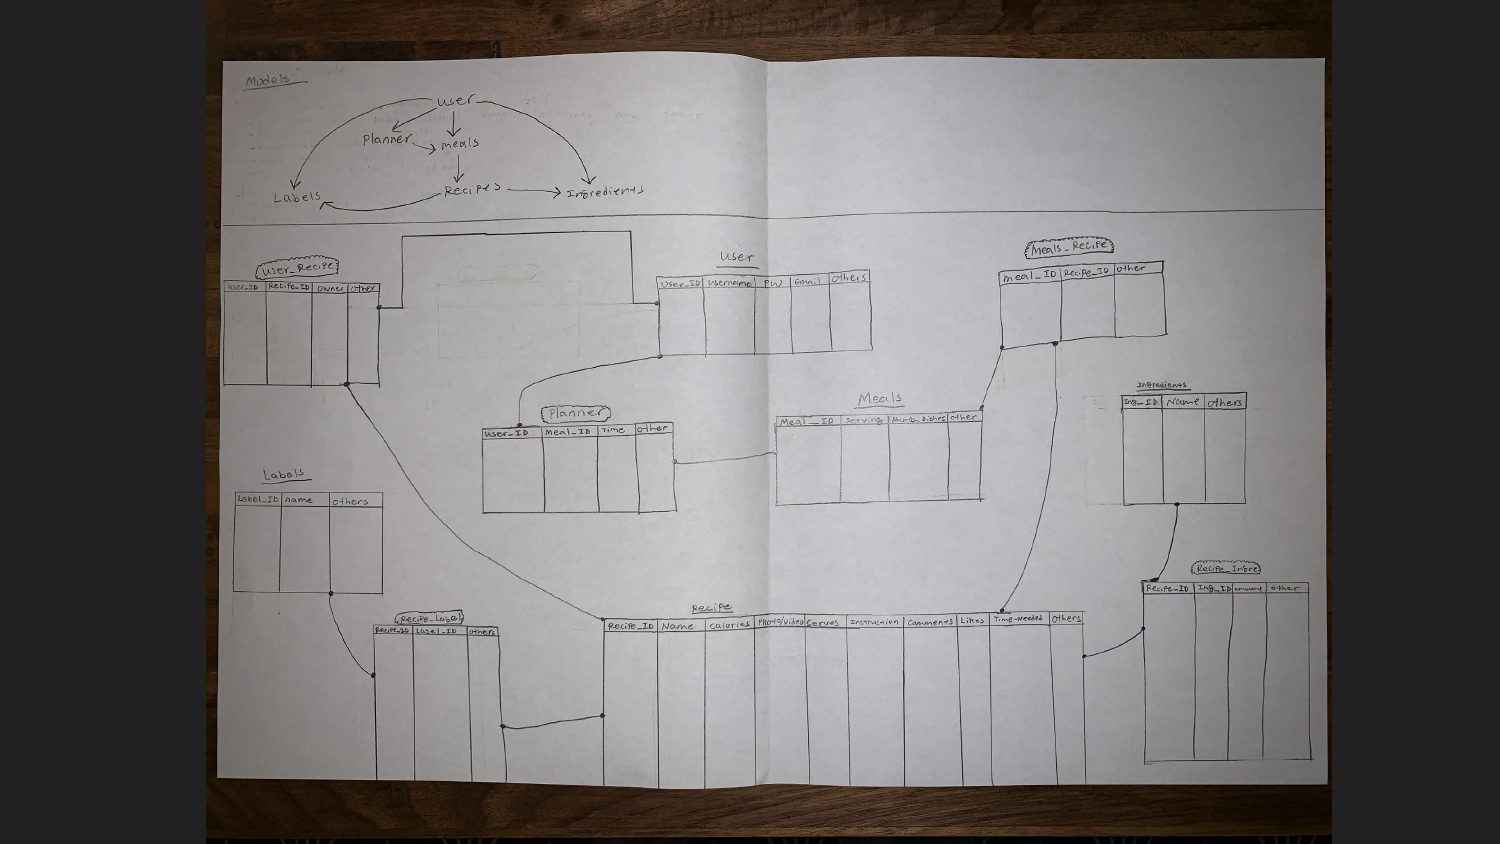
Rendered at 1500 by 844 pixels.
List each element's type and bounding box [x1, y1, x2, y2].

picture [206, 0, 1332, 844]
